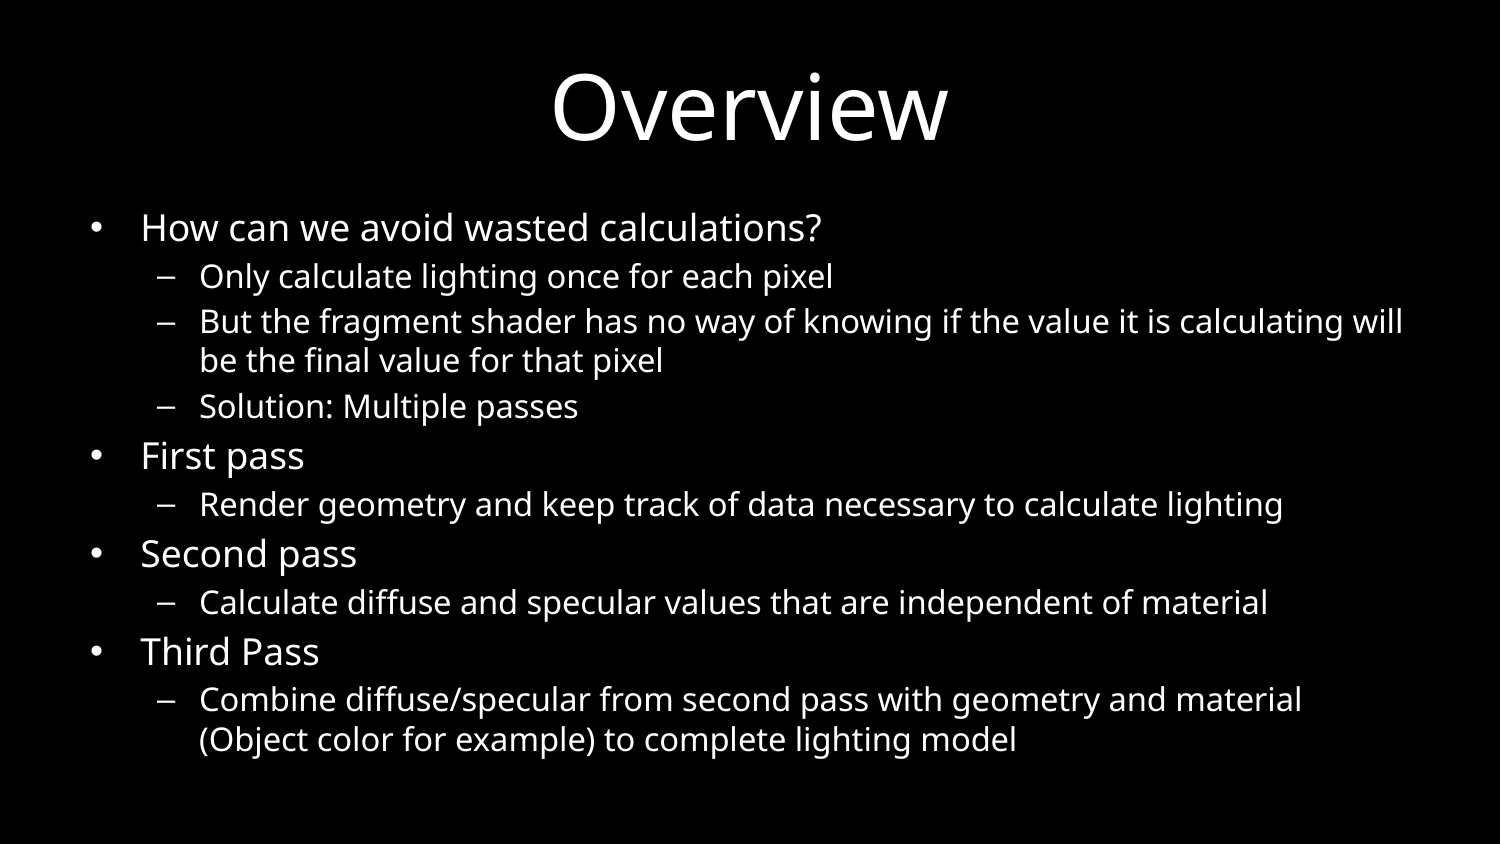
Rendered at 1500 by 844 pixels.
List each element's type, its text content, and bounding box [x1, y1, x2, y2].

title Overview [75, 33, 1425, 175]
list How can we avoid wasted calculations? Only calculate lighting once for each pixel But the fragment shader has no way of knowing if the value it is calculating will be the final value for that pixel Solution: Multiple passes First pass Render geometry and keep track of data necessary to calculate lighting Second pass Calculate diffuse and specular values that are independent of material Third Pass Combine diffuse/specular from second pass with geometry and material (Object color for example) to complete lighting model [75, 196, 1425, 785]
